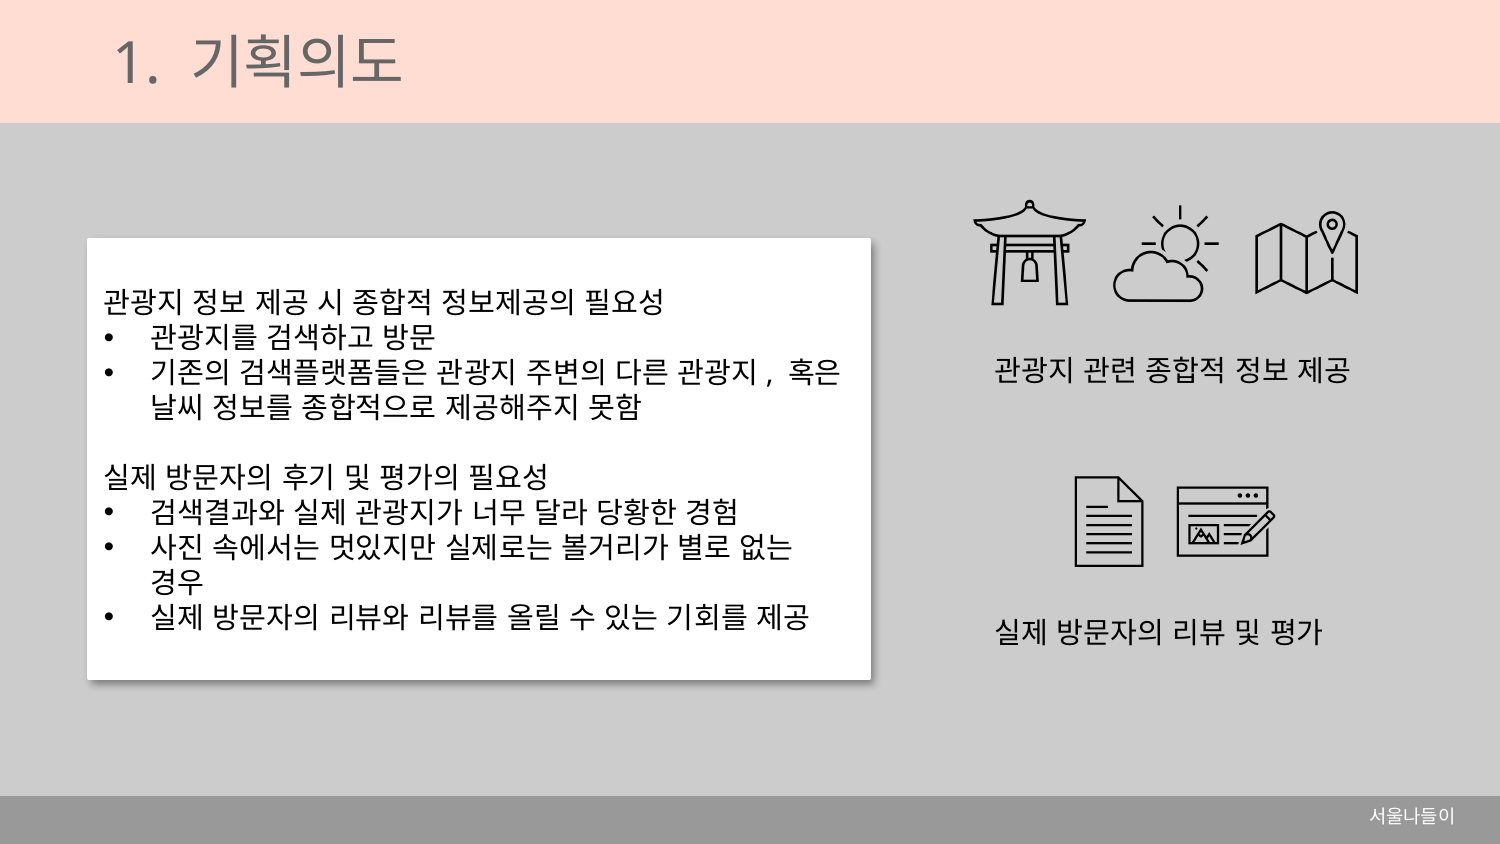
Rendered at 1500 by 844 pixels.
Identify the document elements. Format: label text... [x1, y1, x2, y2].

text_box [979, 467, 1357, 658]
text_box 관광지 정보 제공 시 종합적 정보제공의 필요성 관광지를 검색하고 방문 기존의 검색플랫폼들은 관광지 주변의 다른 관광지, 혹은 날씨 정보를 종합적으로 제공해주지 못함 실제 방문자의 후기 및 평가의 필요성 검색결과와 실제 관광지가 너무 달라 당황한 경험 사진 속에서는 멋있지만 실제로는 볼거리가 별로 없는 경우 실제 방문자의 리뷰와 리뷰를 올릴 수 있는 기회를 제공 [87, 238, 871, 680]
text_box 1. 기획의도 [89, 10, 712, 111]
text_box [968, 191, 1368, 396]
text_box [0, 0, 1500, 123]
text_box [0, 796, 1500, 844]
text_box 서울나들이 [1354, 793, 1488, 839]
